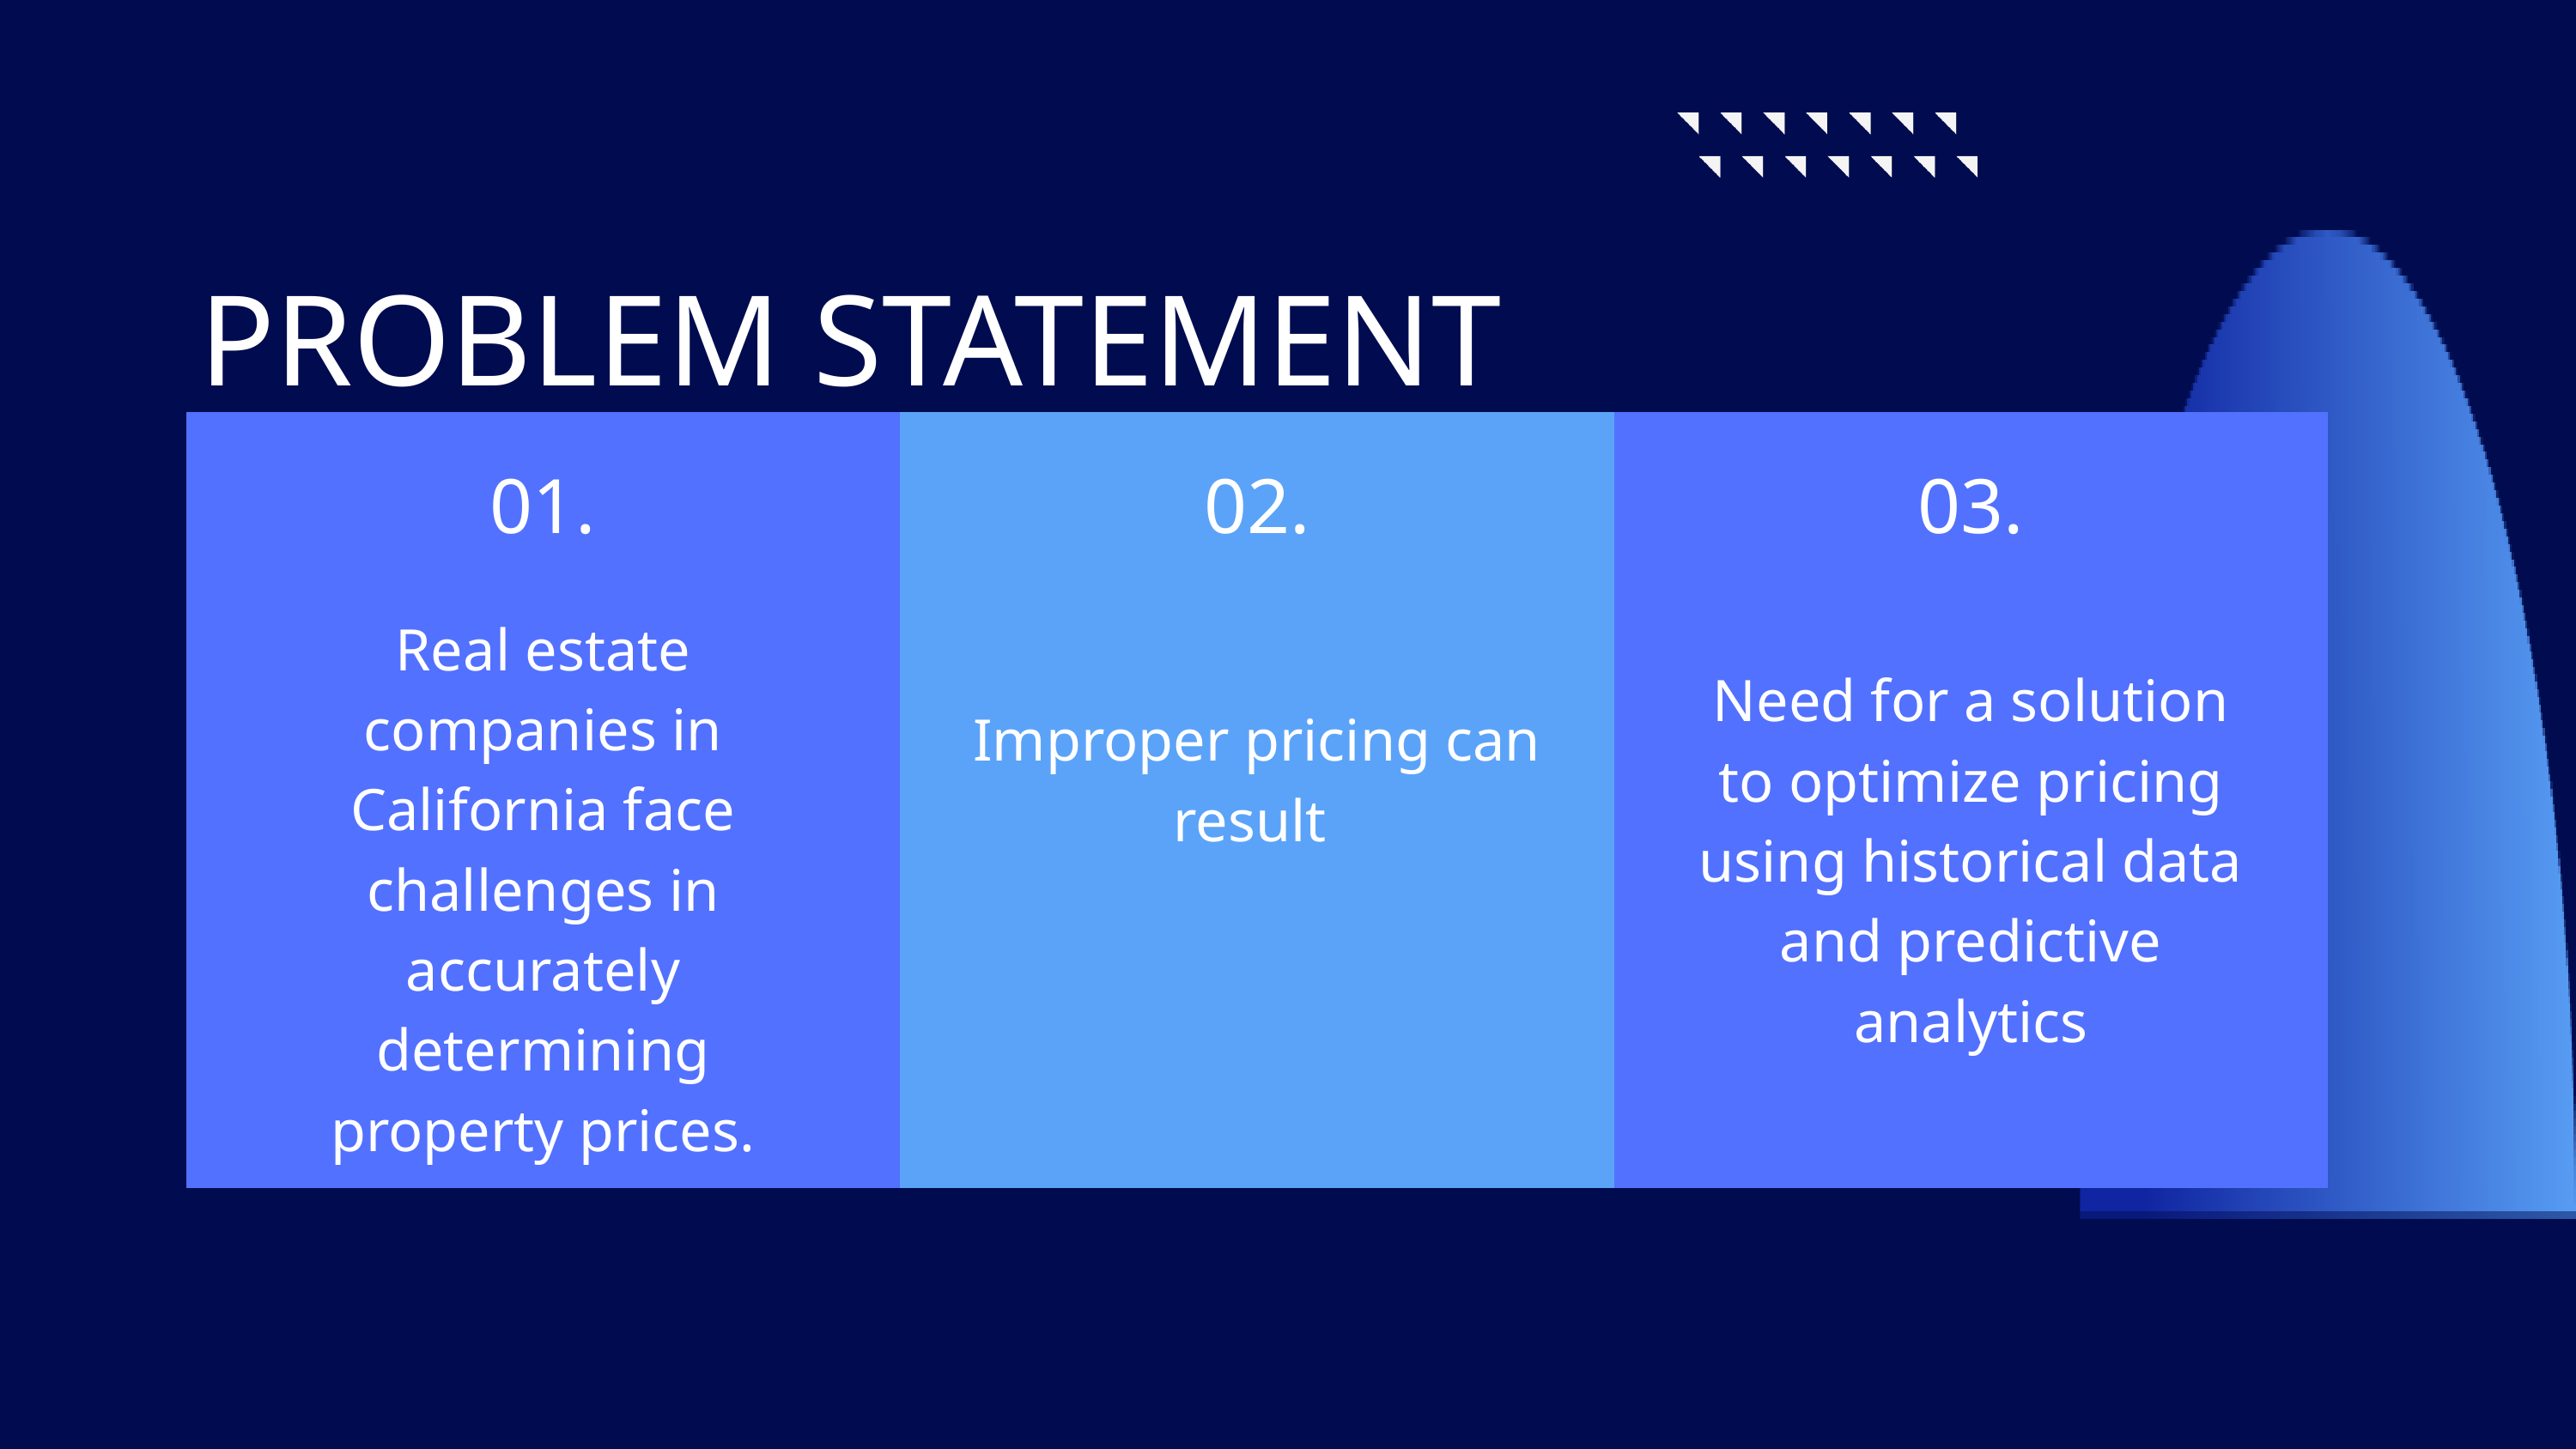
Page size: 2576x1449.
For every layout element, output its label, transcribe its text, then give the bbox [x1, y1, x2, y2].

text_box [1613, 411, 2329, 1189]
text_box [901, 411, 1613, 1189]
text_box PROBLEM STATEMENT [144, 235, 1556, 411]
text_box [185, 411, 901, 1189]
text_box [2080, 230, 2576, 1219]
text_box [1677, 112, 1978, 178]
